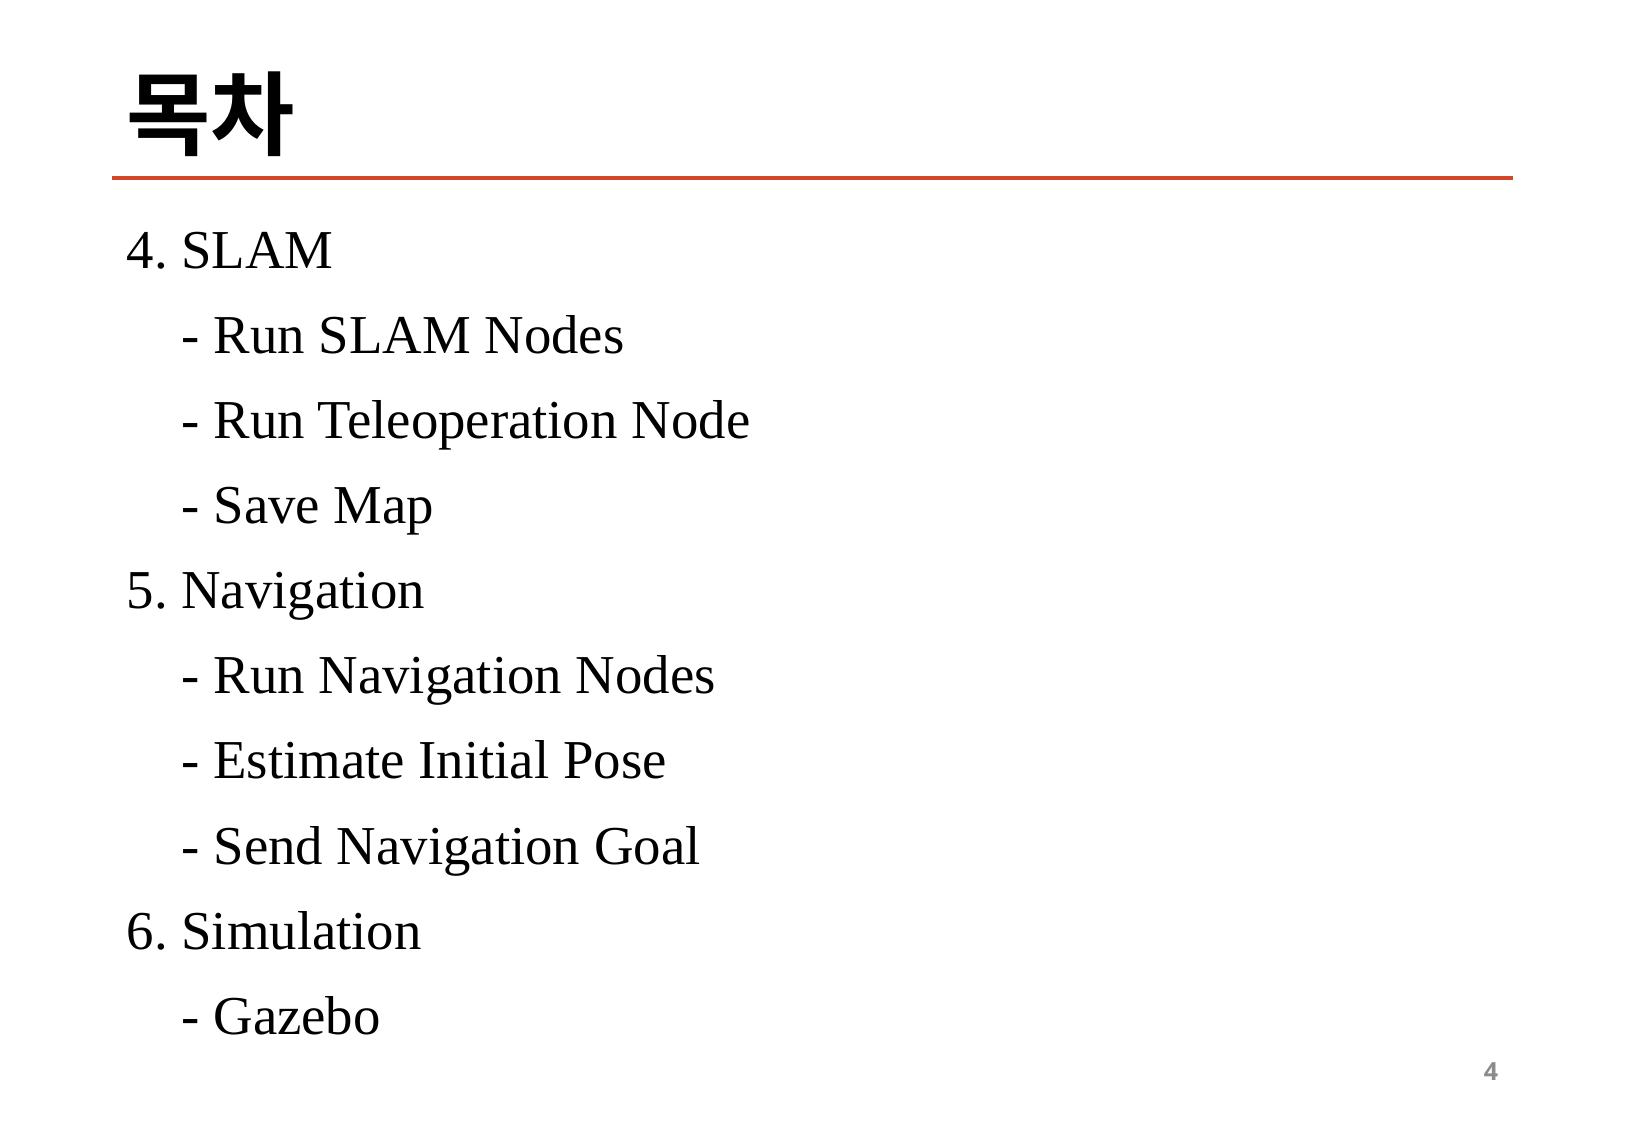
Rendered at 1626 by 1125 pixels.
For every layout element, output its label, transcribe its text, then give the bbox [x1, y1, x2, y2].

list 4. SLAM - Run SLAM Nodes - Run Teleoperation Node - Save Map 5. Navigation - Run Navigation Nodes - Estimate Initial Pose - Send Navigation Goal 6. Simulation - Gazebo [111, 205, 1514, 1061]
slide_number 4 [1433, 1042, 1514, 1103]
title 목차 [111, 59, 1514, 179]
